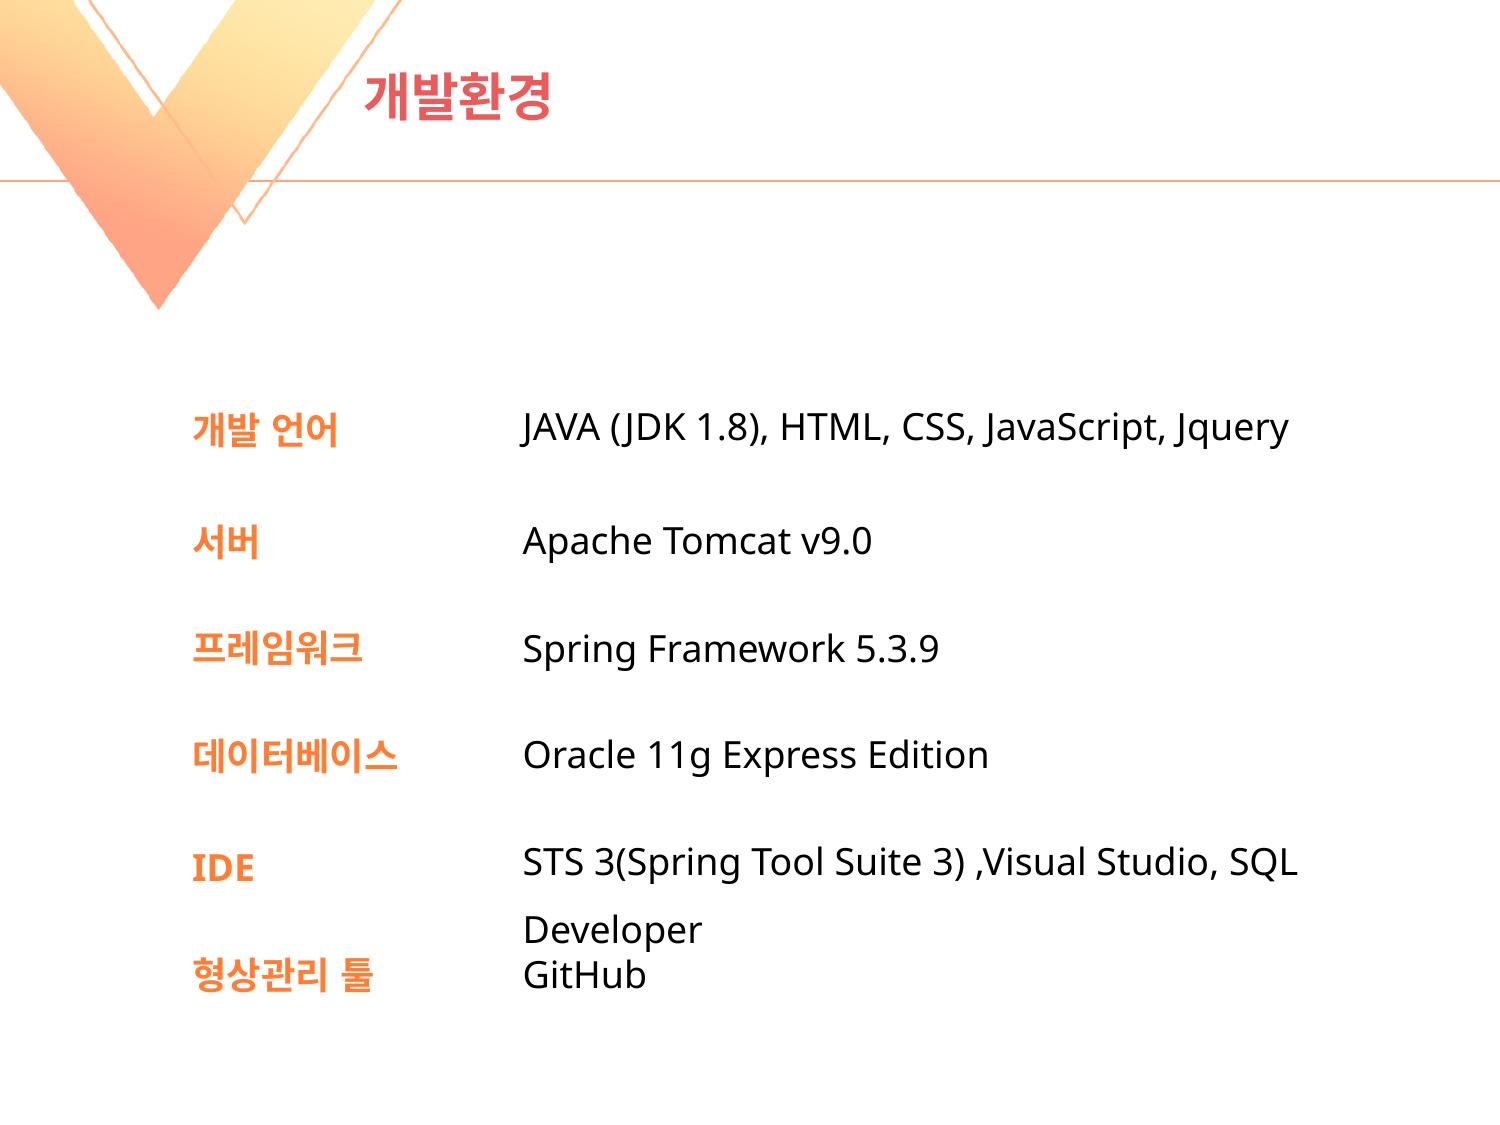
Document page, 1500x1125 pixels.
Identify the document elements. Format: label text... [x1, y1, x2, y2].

text_box 데이터베이스 [177, 702, 449, 785]
text_box JAVA (JDK 1.8), HTML, CSS, JavaScript, Jquery [507, 373, 1306, 456]
picture [0, 0, 1500, 1125]
text_box Apache Tomcat v9.0 [507, 486, 1306, 569]
text_box Spring Framework 5.3.9 [507, 595, 1306, 678]
text_box 서버 [177, 489, 449, 572]
text_box GitHub [507, 921, 1306, 1004]
text_box 형상관리 툴 [177, 921, 449, 1005]
text_box IDE [177, 814, 449, 897]
text_box STS 3(Spring Tool Suite 3) ,Visual Studio, SQL Developer [507, 808, 1441, 959]
text_box 프레임워크 [177, 595, 449, 678]
text_box Oracle 11g Express Edition [507, 701, 1306, 784]
text_box 개발 언어 [177, 377, 449, 460]
title 개발환경 [348, 30, 1440, 161]
